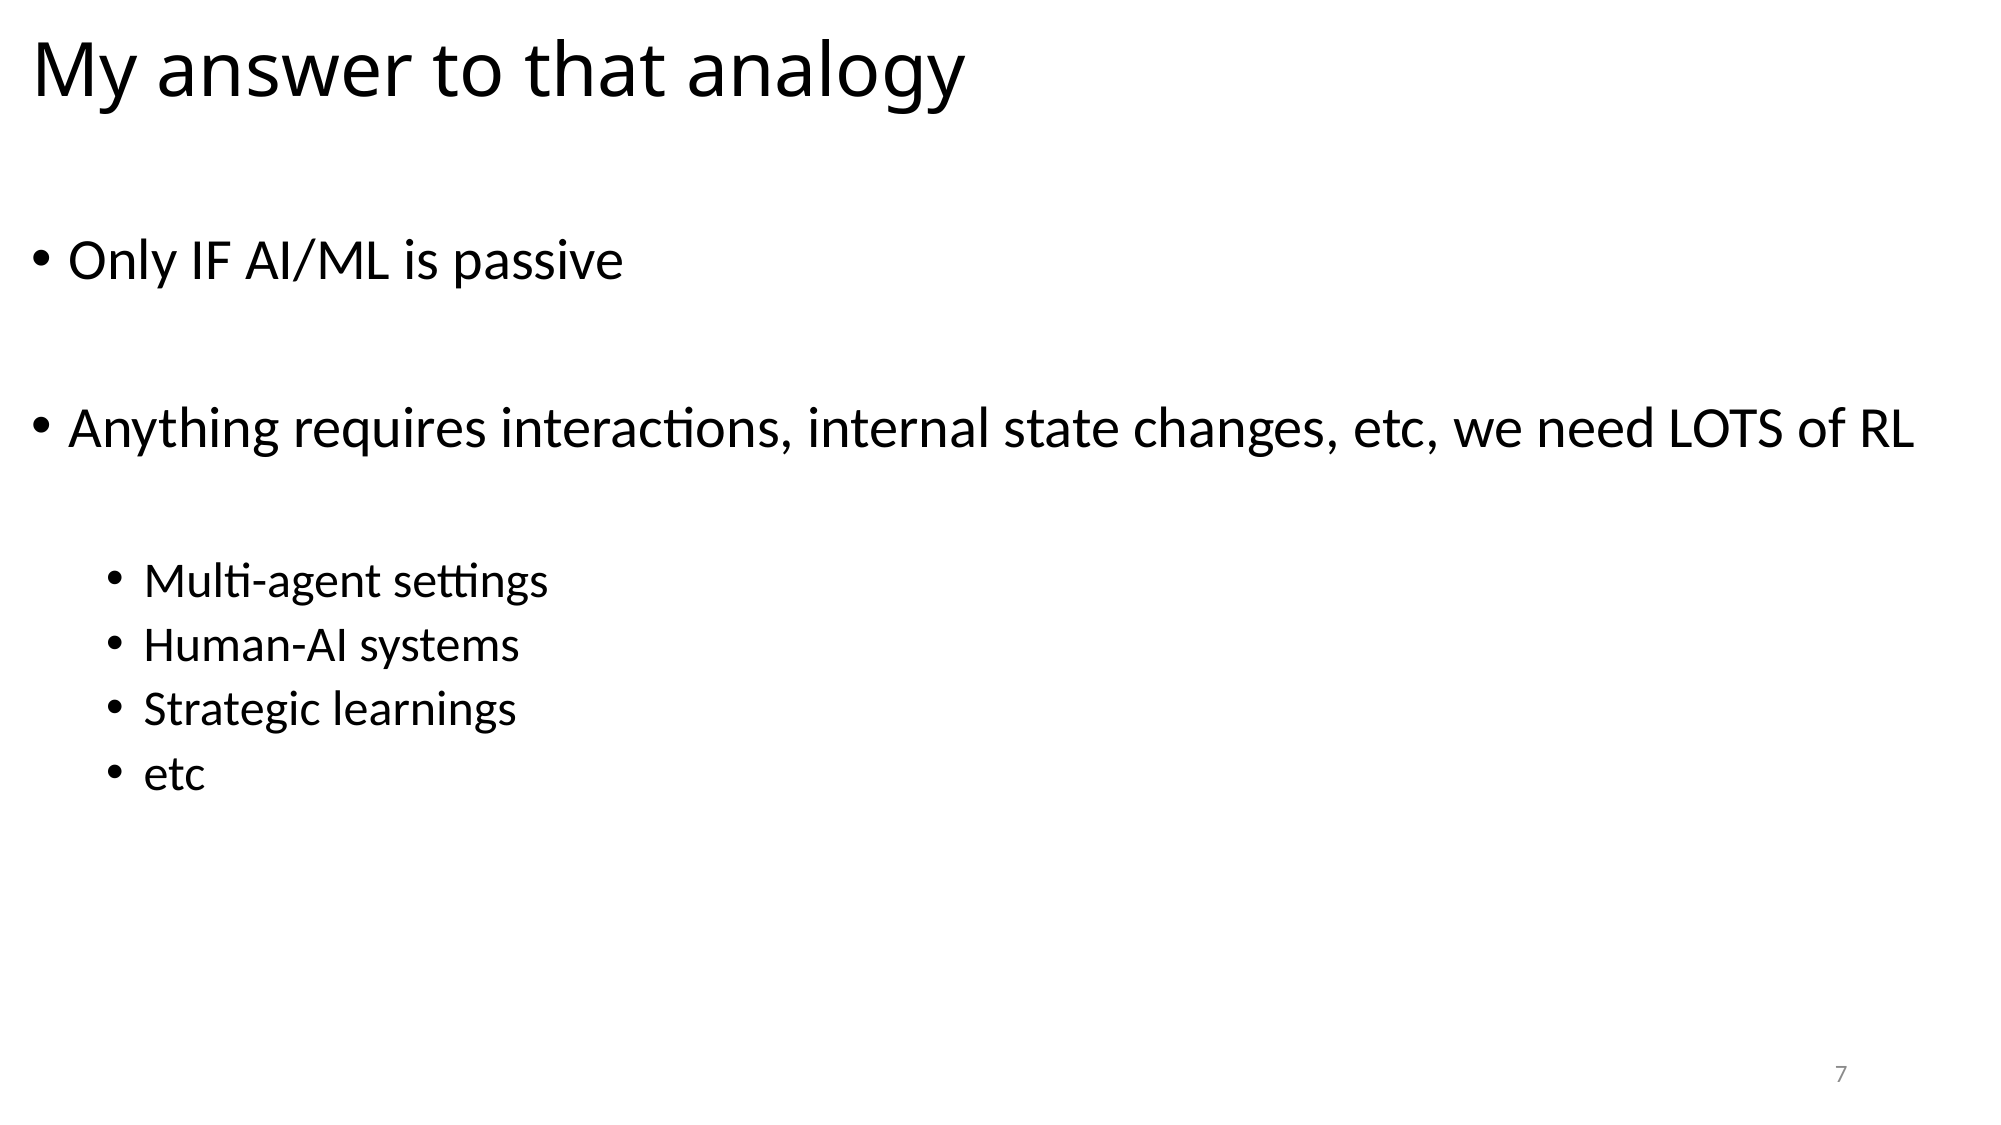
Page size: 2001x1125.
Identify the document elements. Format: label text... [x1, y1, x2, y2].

list Only IF AI/ML is passive Anything requires interactions, internal state changes, etc, we need LOTS of RL Multi-agent settings Human-AI systems Strategic learnings etc [16, 222, 1981, 1070]
title My answer to that analogy [16, 0, 1981, 156]
slide_number 7 [1412, 1070, 1863, 1103]
